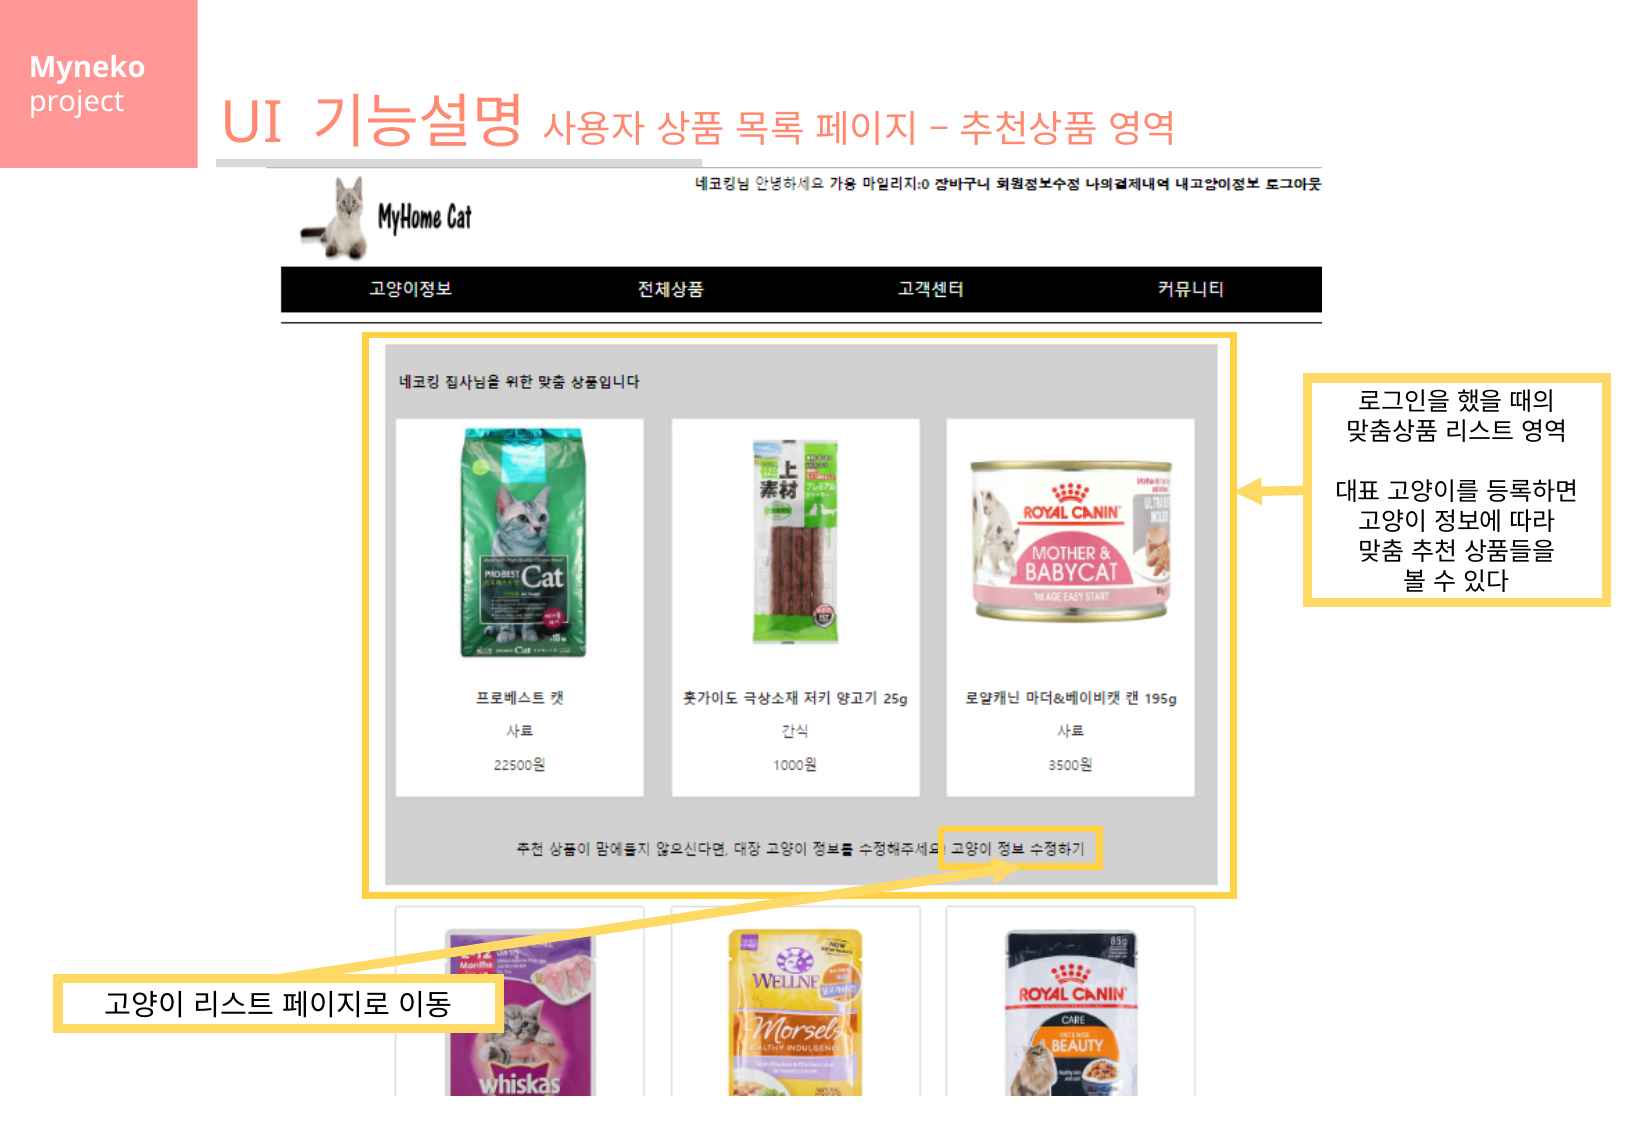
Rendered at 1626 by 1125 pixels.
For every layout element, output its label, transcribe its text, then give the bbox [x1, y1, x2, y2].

text_box 로그인을 했을 때의 맞춤상품 리스트 영역 대표 고양이를 등록하면 고양이 정보에 따라 맞춤 추천 상품들을 볼 수 있다 [1322, 378, 1607, 603]
text_box Myneko project [16, 41, 180, 124]
picture [266, 167, 1322, 1096]
text_box [215, 160, 703, 168]
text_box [278, 866, 1021, 979]
text_box 고양이 리스트 페이지로 이동 [57, 978, 266, 1029]
text_box [0, 0, 199, 169]
text_box UI 기능설명 사용자 상품 목록 페이지 – 추천상품 영역 [208, 77, 1322, 160]
